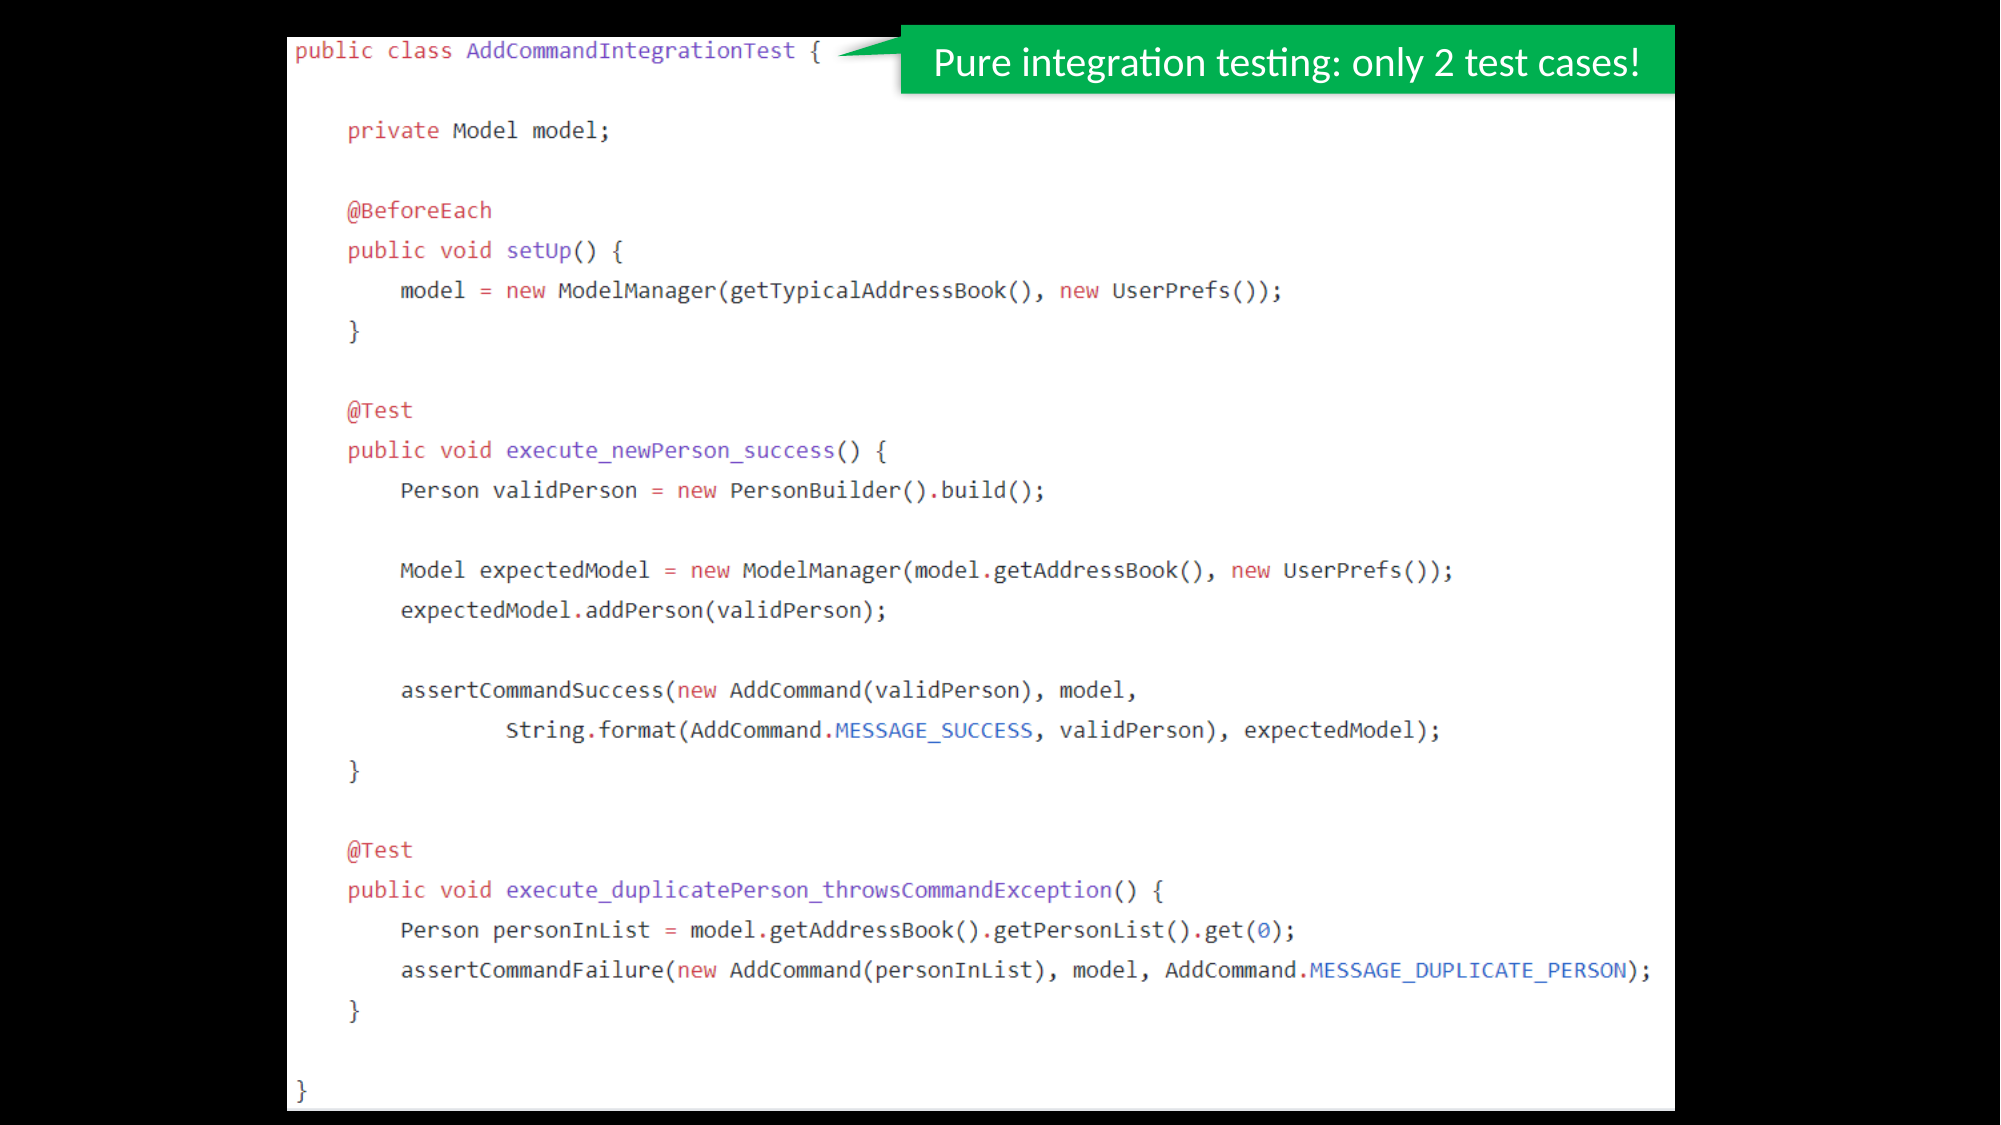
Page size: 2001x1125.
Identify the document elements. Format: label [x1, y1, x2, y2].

picture [287, 24, 1676, 1111]
